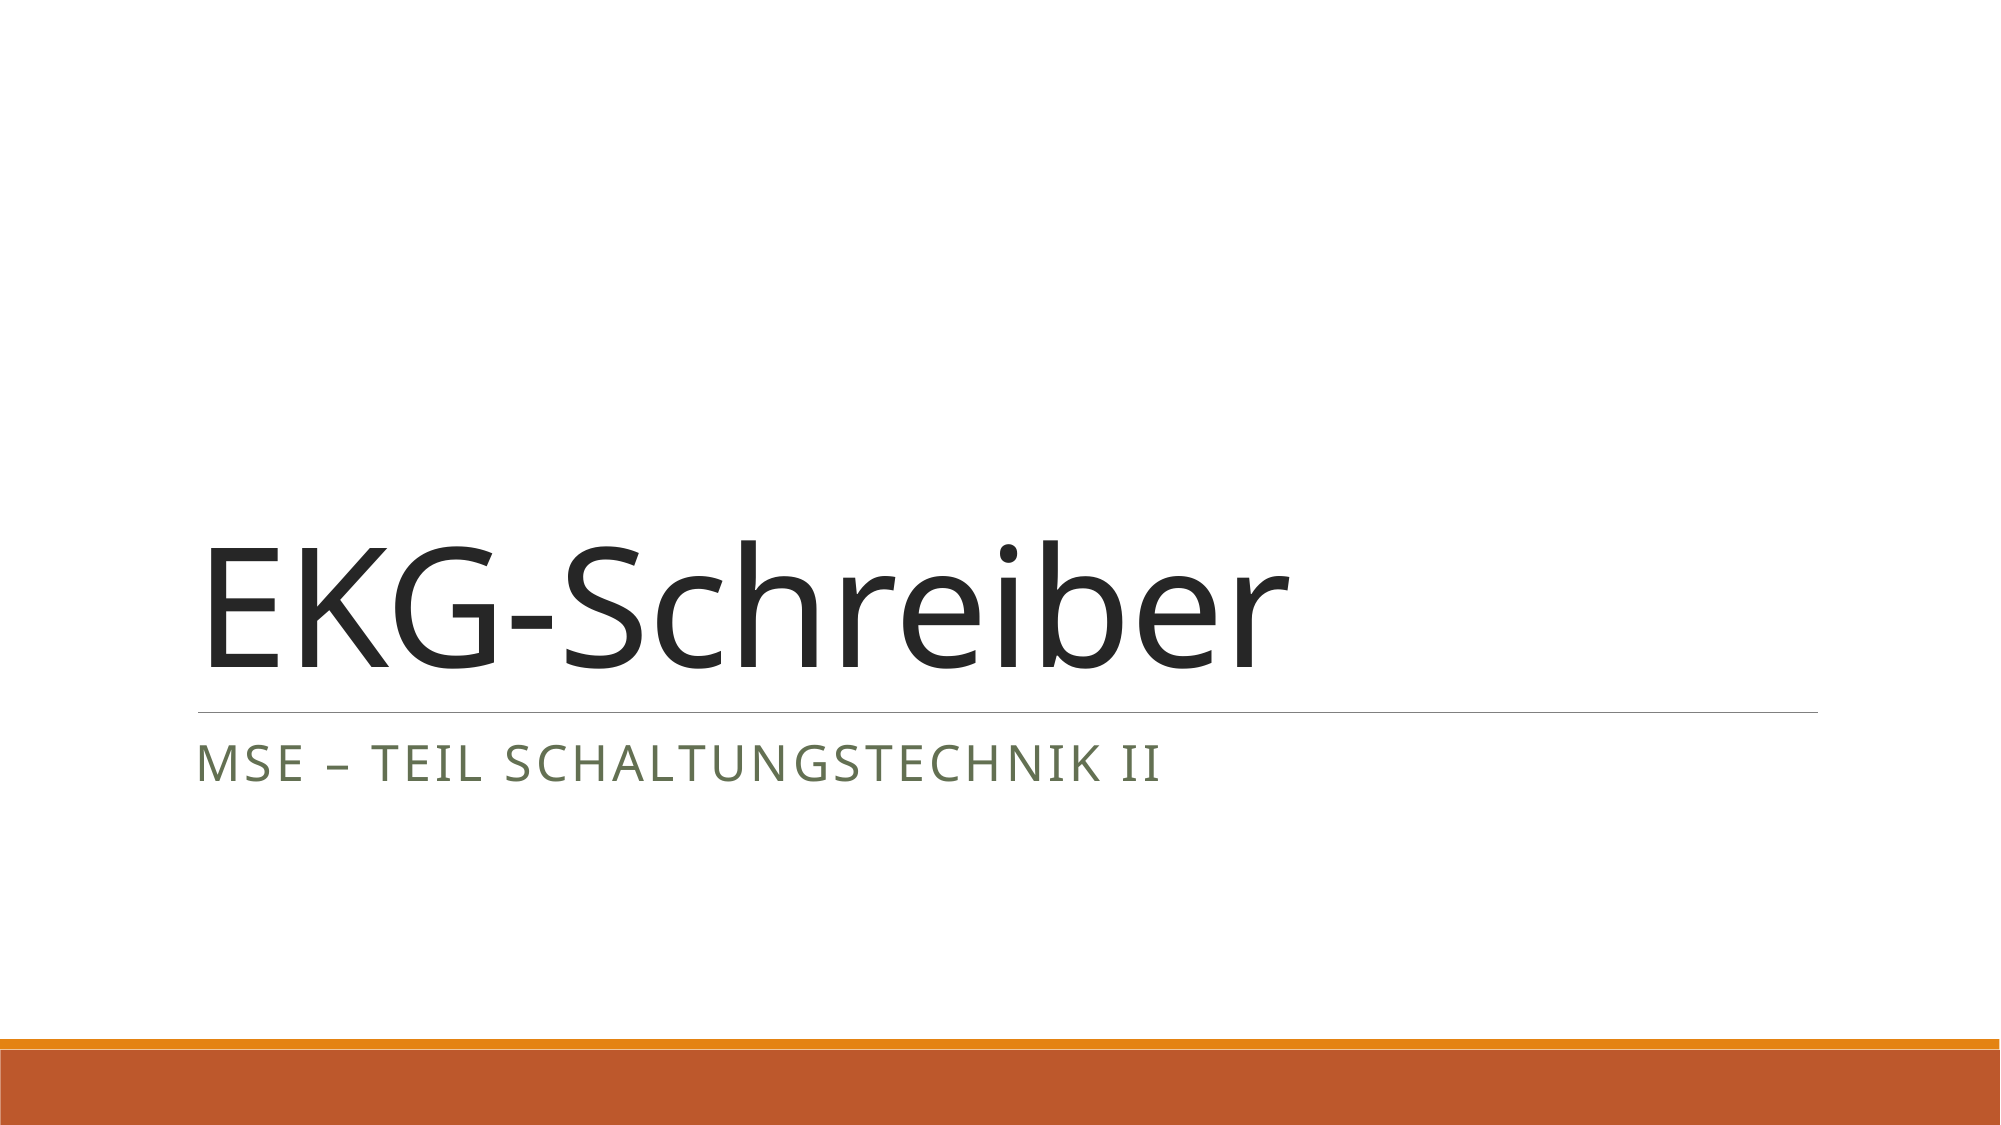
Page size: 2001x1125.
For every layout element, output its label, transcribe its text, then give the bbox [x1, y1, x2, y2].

title EKG-Schreiber [180, 124, 1830, 710]
subtitle MSE – Teil Schaltungstechnik II [180, 730, 1831, 919]
